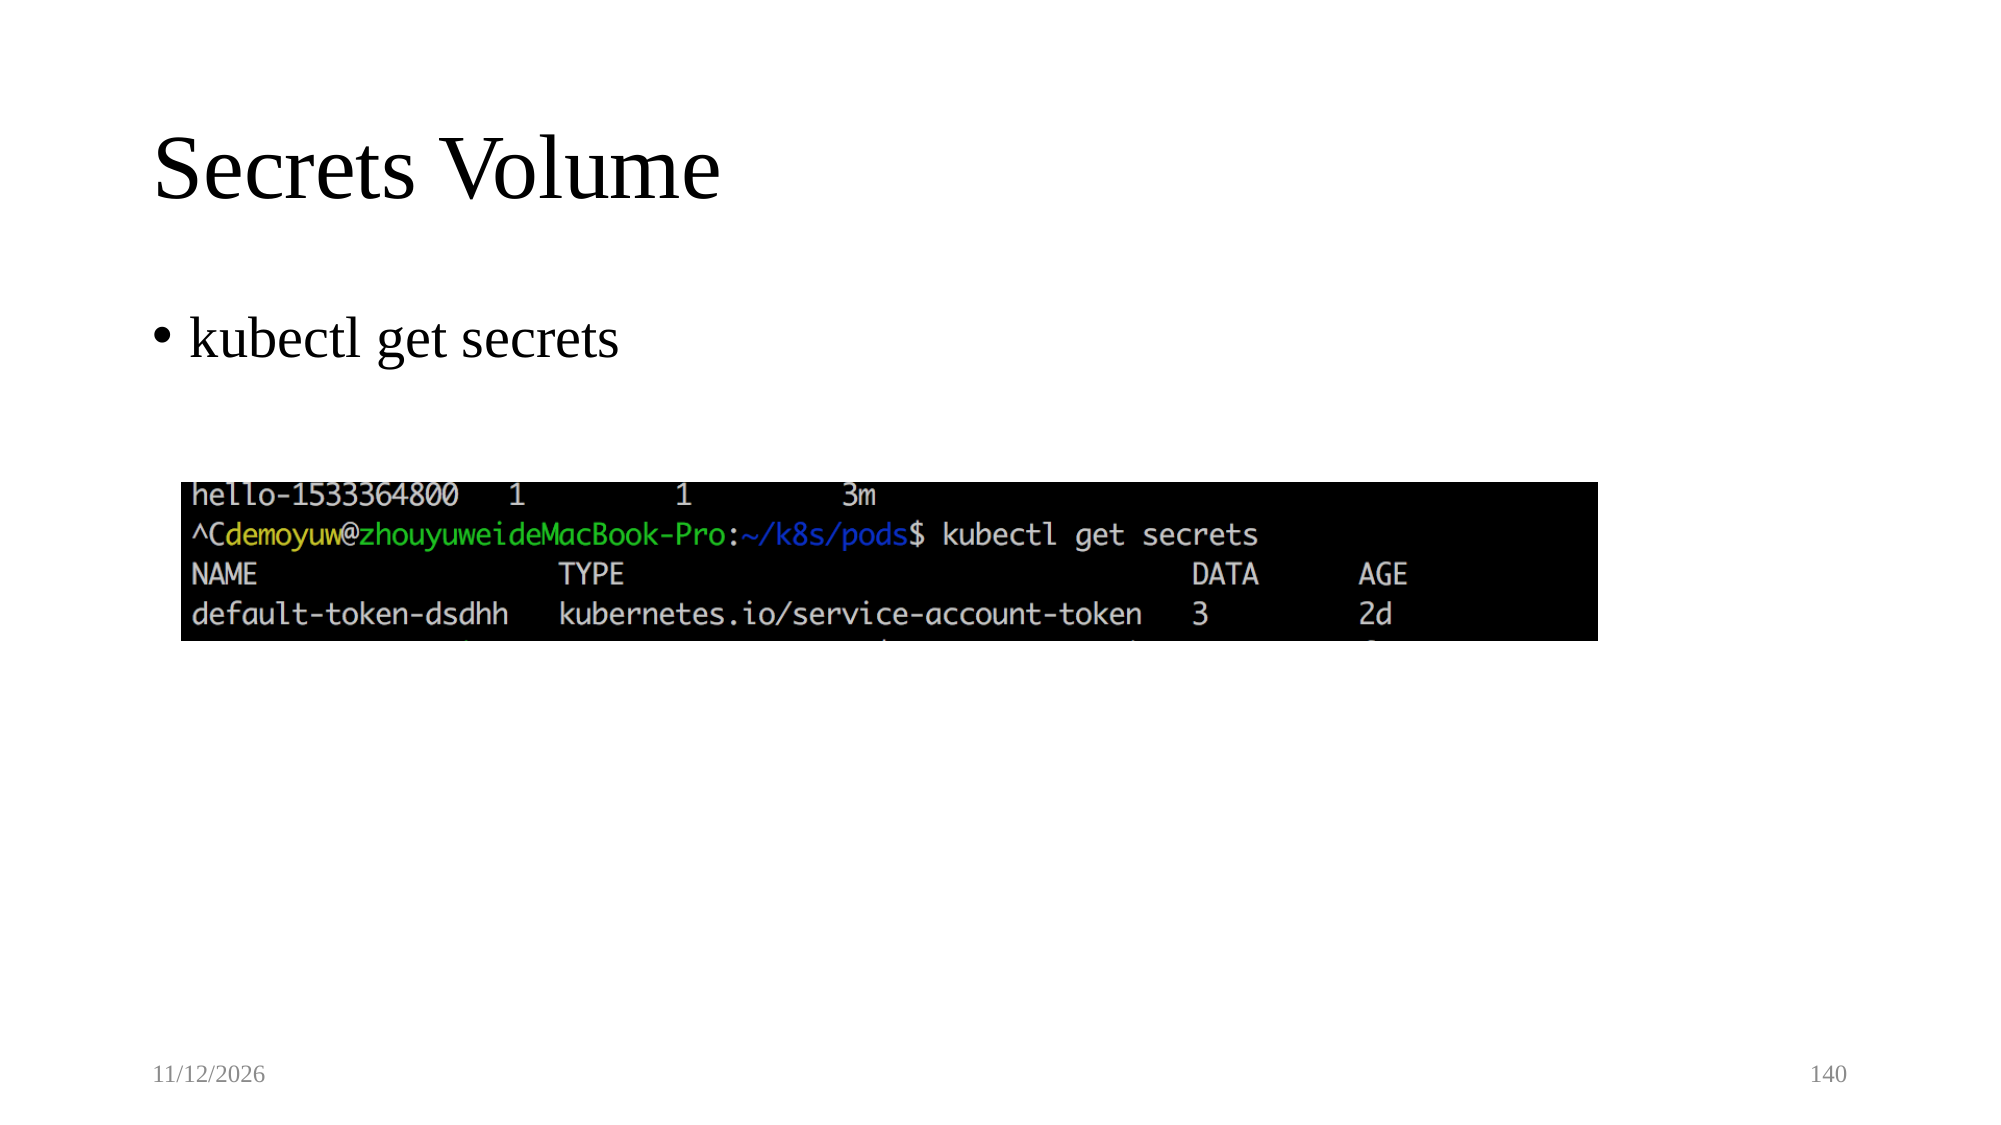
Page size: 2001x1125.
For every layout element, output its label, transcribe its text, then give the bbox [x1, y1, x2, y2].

picture [180, 482, 1598, 641]
list kubectl get secrets [137, 299, 1863, 1014]
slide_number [137, 1042, 588, 1103]
slide_number 140 [1412, 1042, 1863, 1103]
title Secrets Volume [137, 59, 1863, 278]
